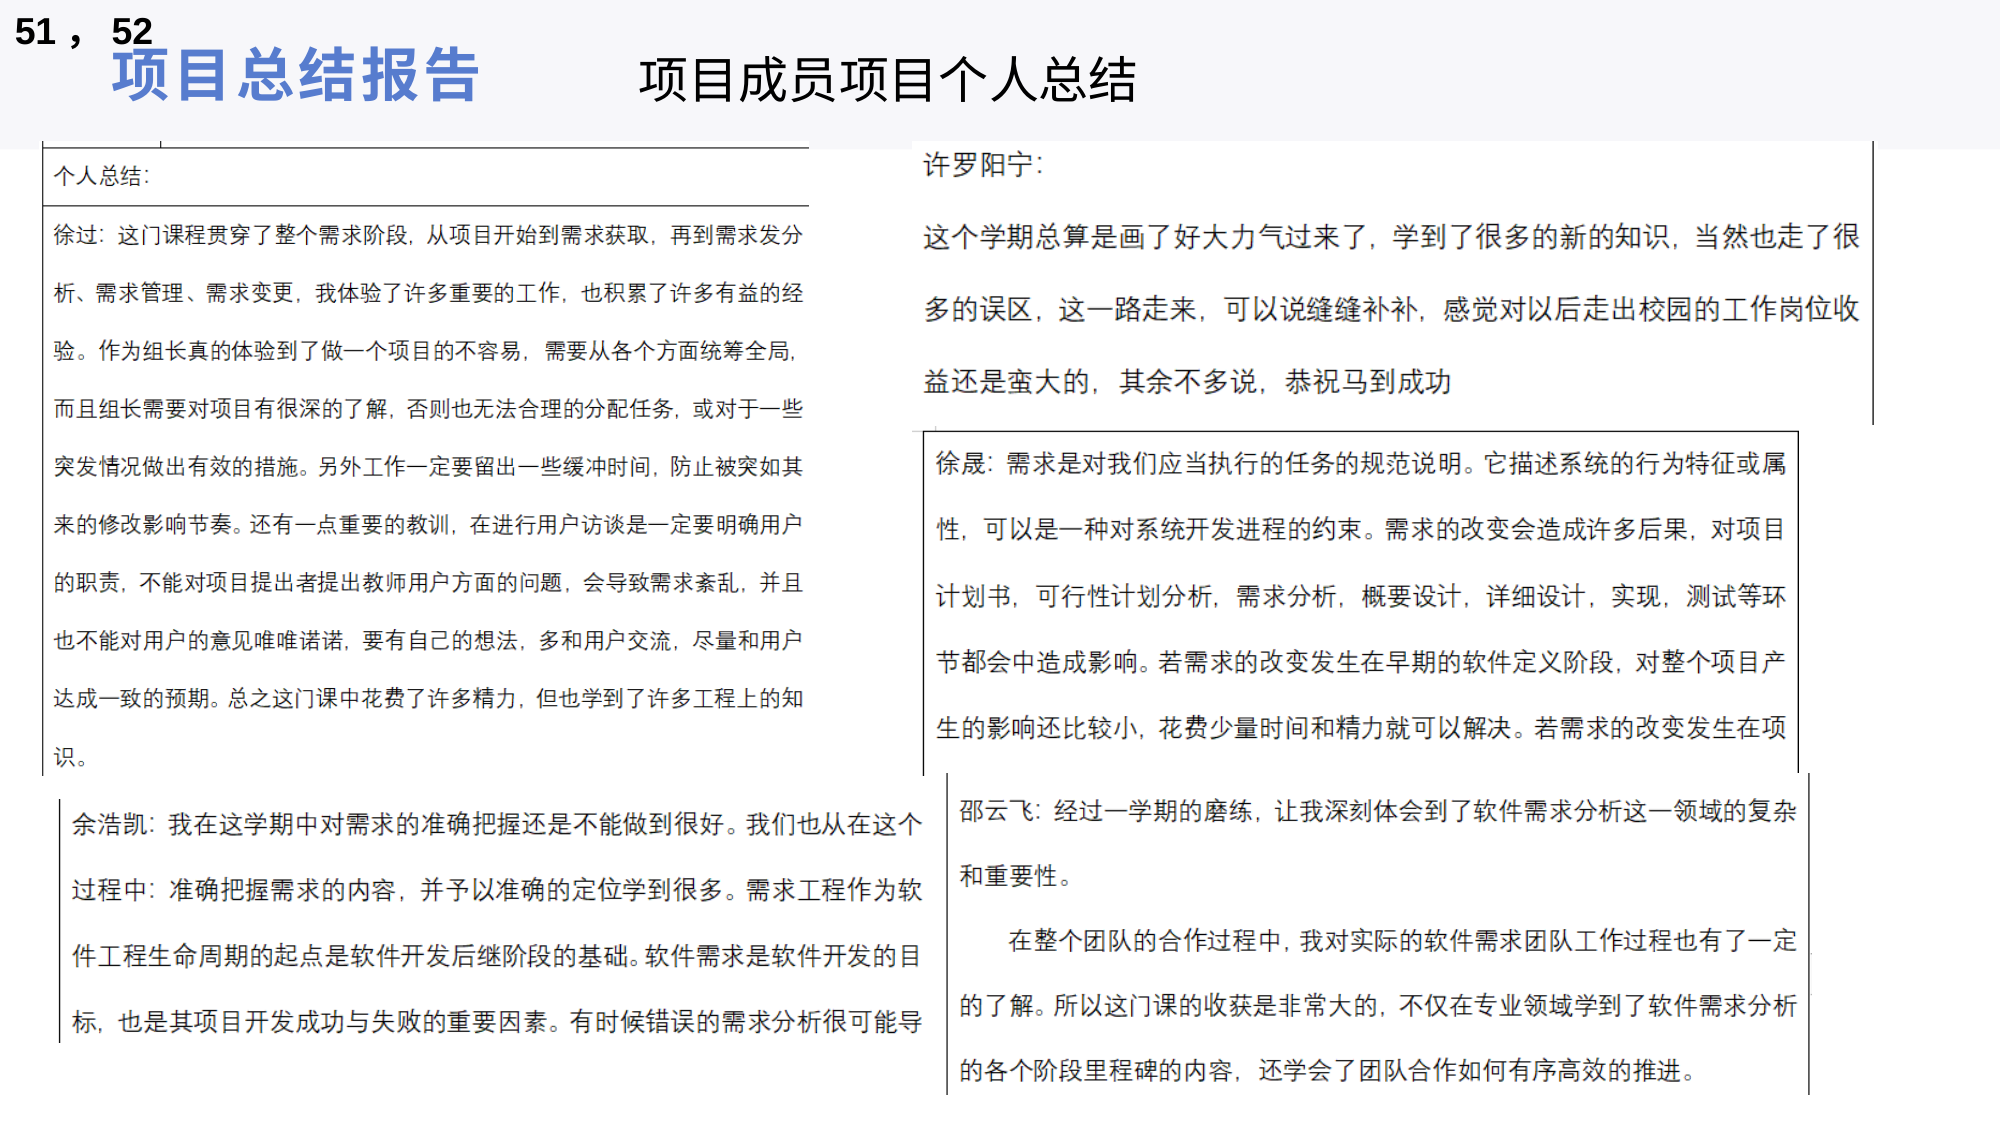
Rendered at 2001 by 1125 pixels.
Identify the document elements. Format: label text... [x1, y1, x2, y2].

picture [53, 426, 1812, 1095]
picture [912, 141, 1878, 425]
picture [39, 141, 809, 776]
text_box 项目成员项目个人总结 [624, 41, 1154, 117]
text_box 51，52 [0, 0, 204, 60]
title 项目总结报告 [95, 31, 1906, 118]
